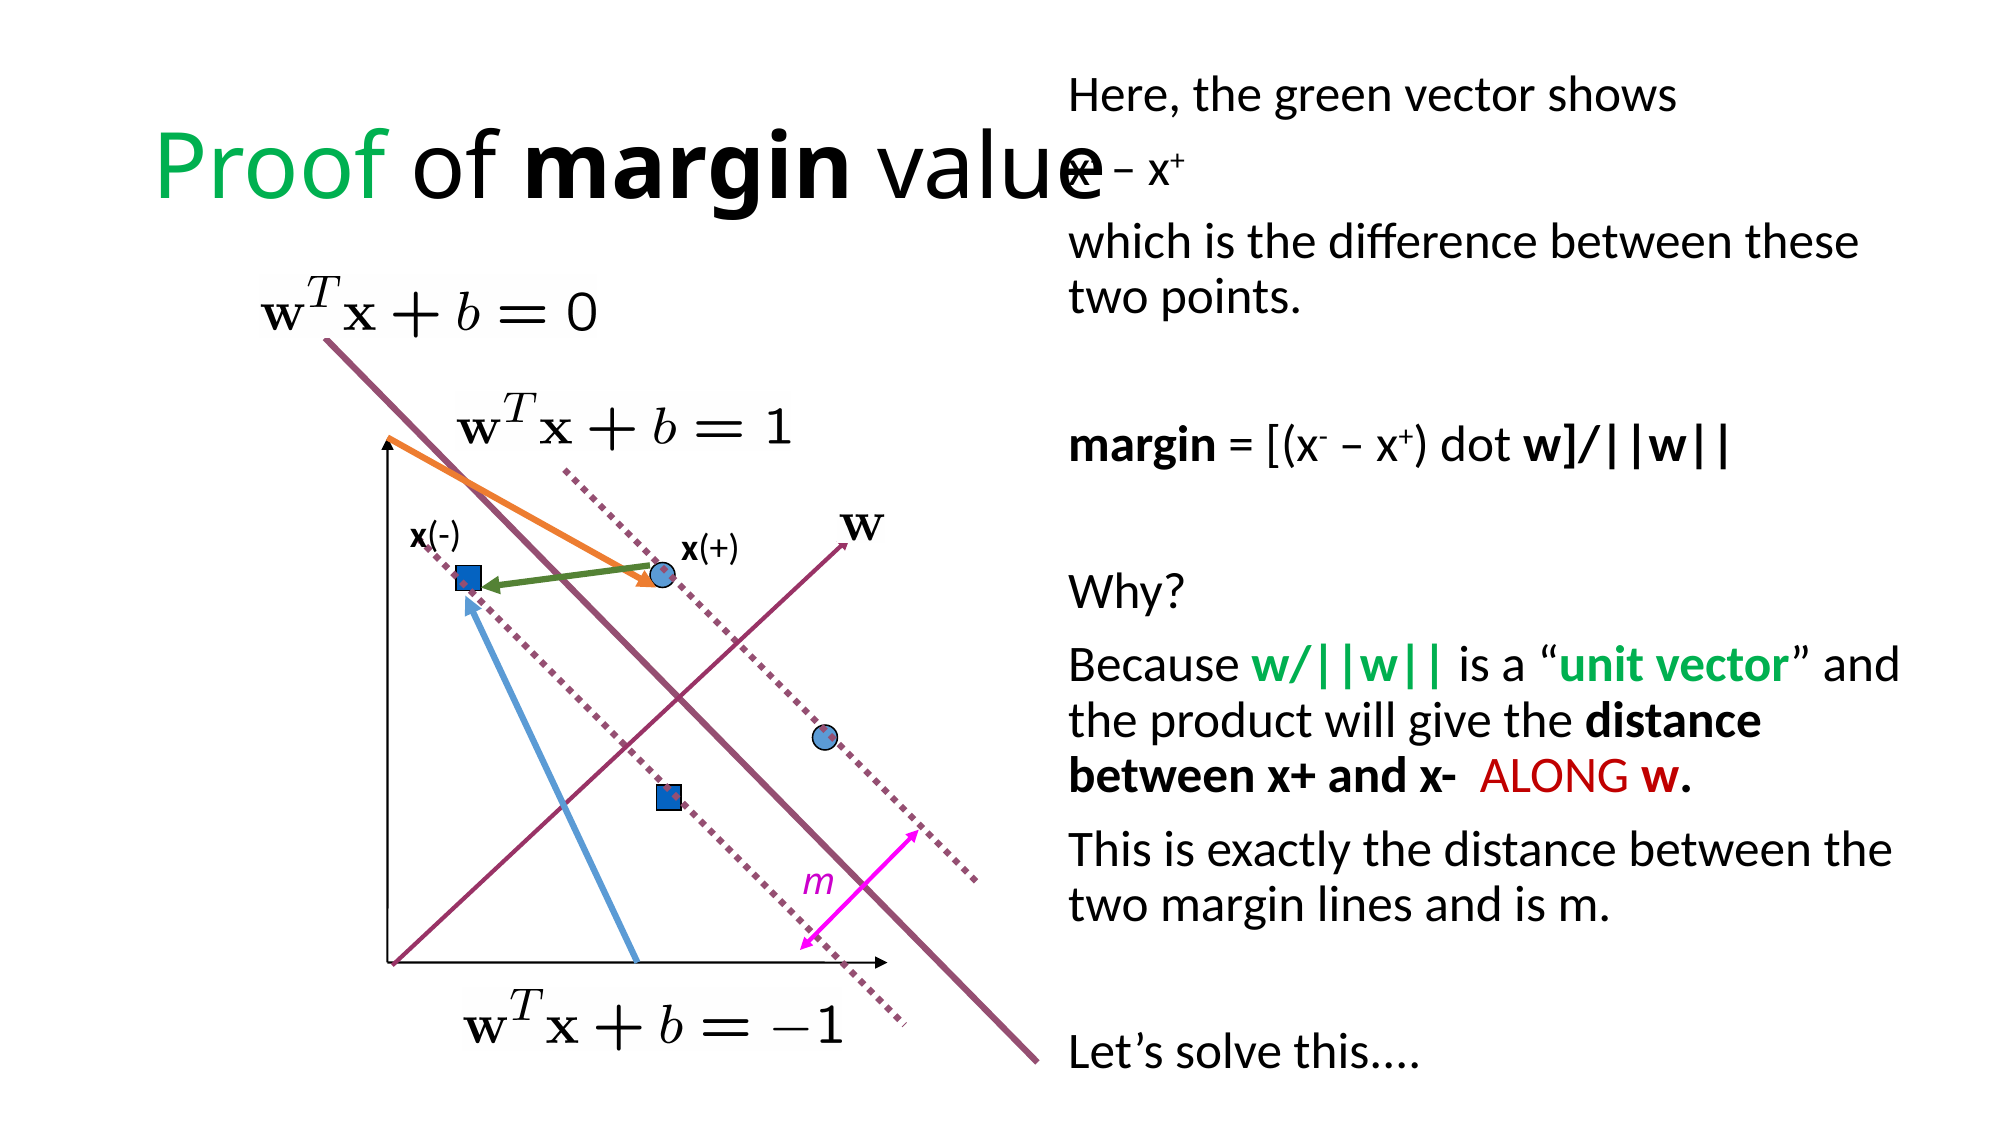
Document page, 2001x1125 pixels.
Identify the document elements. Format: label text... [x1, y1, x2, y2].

text_box [850, 829, 919, 900]
text_box x(+) [666, 516, 755, 576]
text_box [381, 441, 394, 587]
text_box [650, 562, 675, 588]
text_box [657, 543, 848, 719]
picture [259, 274, 597, 339]
text_box [812, 725, 838, 751]
text_box [843, 956, 888, 969]
text_box [657, 785, 682, 811]
picture [837, 512, 885, 543]
picture [462, 987, 842, 1051]
text_box m [787, 849, 850, 910]
picture [455, 391, 791, 451]
text_box [455, 565, 480, 587]
text_box x(-) [395, 502, 476, 563]
title Proof of margin value [137, 59, 1053, 278]
text_box [799, 910, 840, 950]
list Here, the green vector shows x- – x+ which is the difference between these two points. margin = [(x- – x+) dot w]/||w|| Why? Because w/||w|| is a “unit vector” and the product will give the distance between x+ and x- ALONG w. This is exactly the distance between the two margin lines and is m. Let’s solve this.... [1053, 59, 1962, 1095]
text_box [387, 587, 657, 963]
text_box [480, 565, 650, 588]
